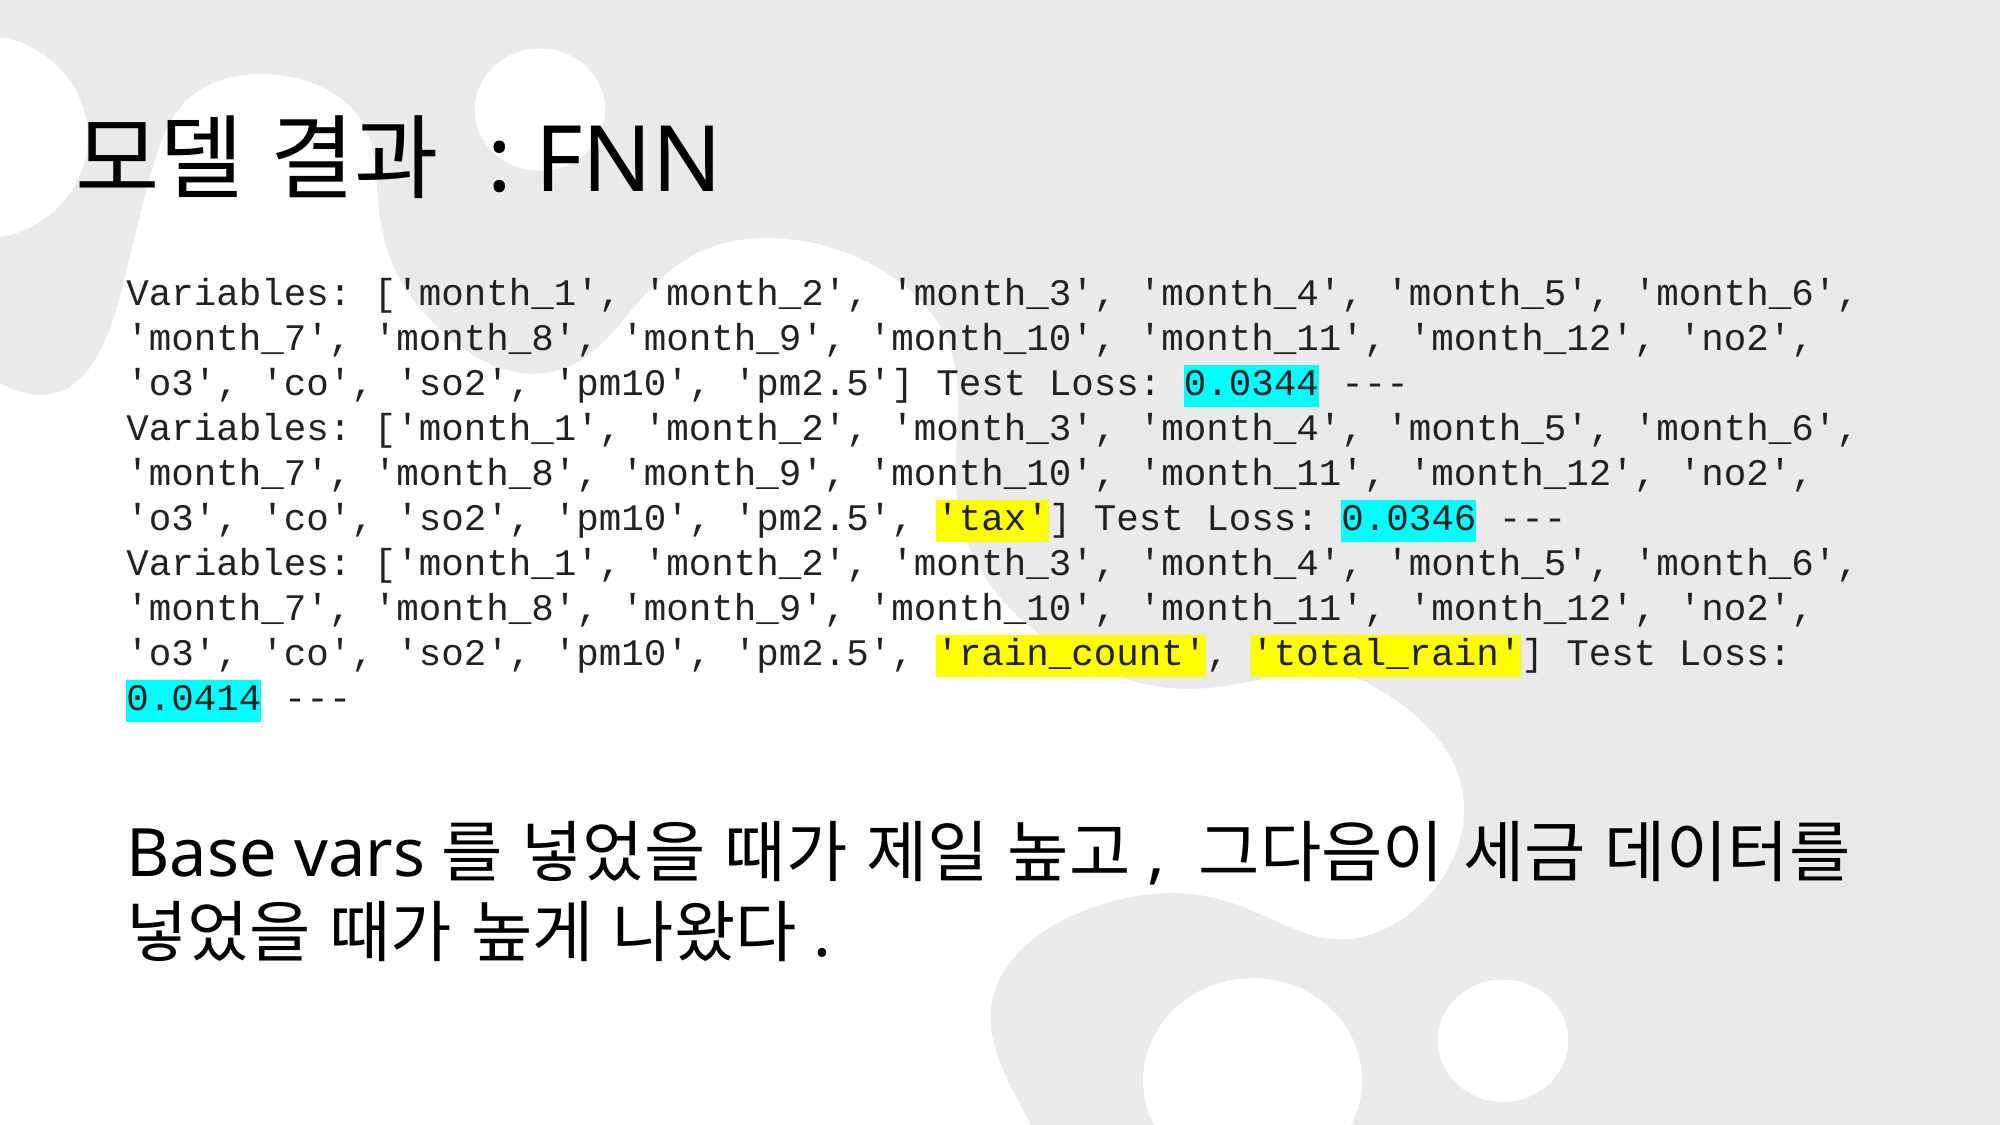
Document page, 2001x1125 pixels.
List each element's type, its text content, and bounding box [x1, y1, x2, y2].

text_box Variables: ['month_1', 'month_2', 'month_3', 'month_4', 'month_5', 'month_6', 'month_7', 'month_8', 'month_9', 'month_10', 'month_11', 'month_12', 'no2', 'o3', 'co', 'so2', 'pm10', 'pm2.5'] Test Loss: 0.0344 --- Variables: ['month_1', 'month_2', 'month_3', 'month_4', 'month_5', 'month_6', 'month_7', 'month_8', 'month_9', 'month_10', 'month_11', 'month_12', 'no2', 'o3', 'co', 'so2', 'pm10', 'pm2.5', 'tax'] Test Loss: 0.0346 --- Variables: ['month_1', 'month_2', 'month_3', 'month_4', 'month_5', 'month_6', 'month_7', 'month_8', 'month_9', 'month_10', 'month_11', 'month_12', 'no2', 'o3', 'co', 'so2', 'pm10', 'pm2.5', 'rain_count', 'total_rain'] Test Loss: 0.0414 --- [111, 261, 1912, 726]
text_box 모델 결과 : FNN [60, 0, 1861, 218]
text_box Base vars를 넣었을 때가 제일 높고, 그다음이 세금 데이터를 넣었을 때가 높게 나왔다. [111, 755, 1960, 978]
